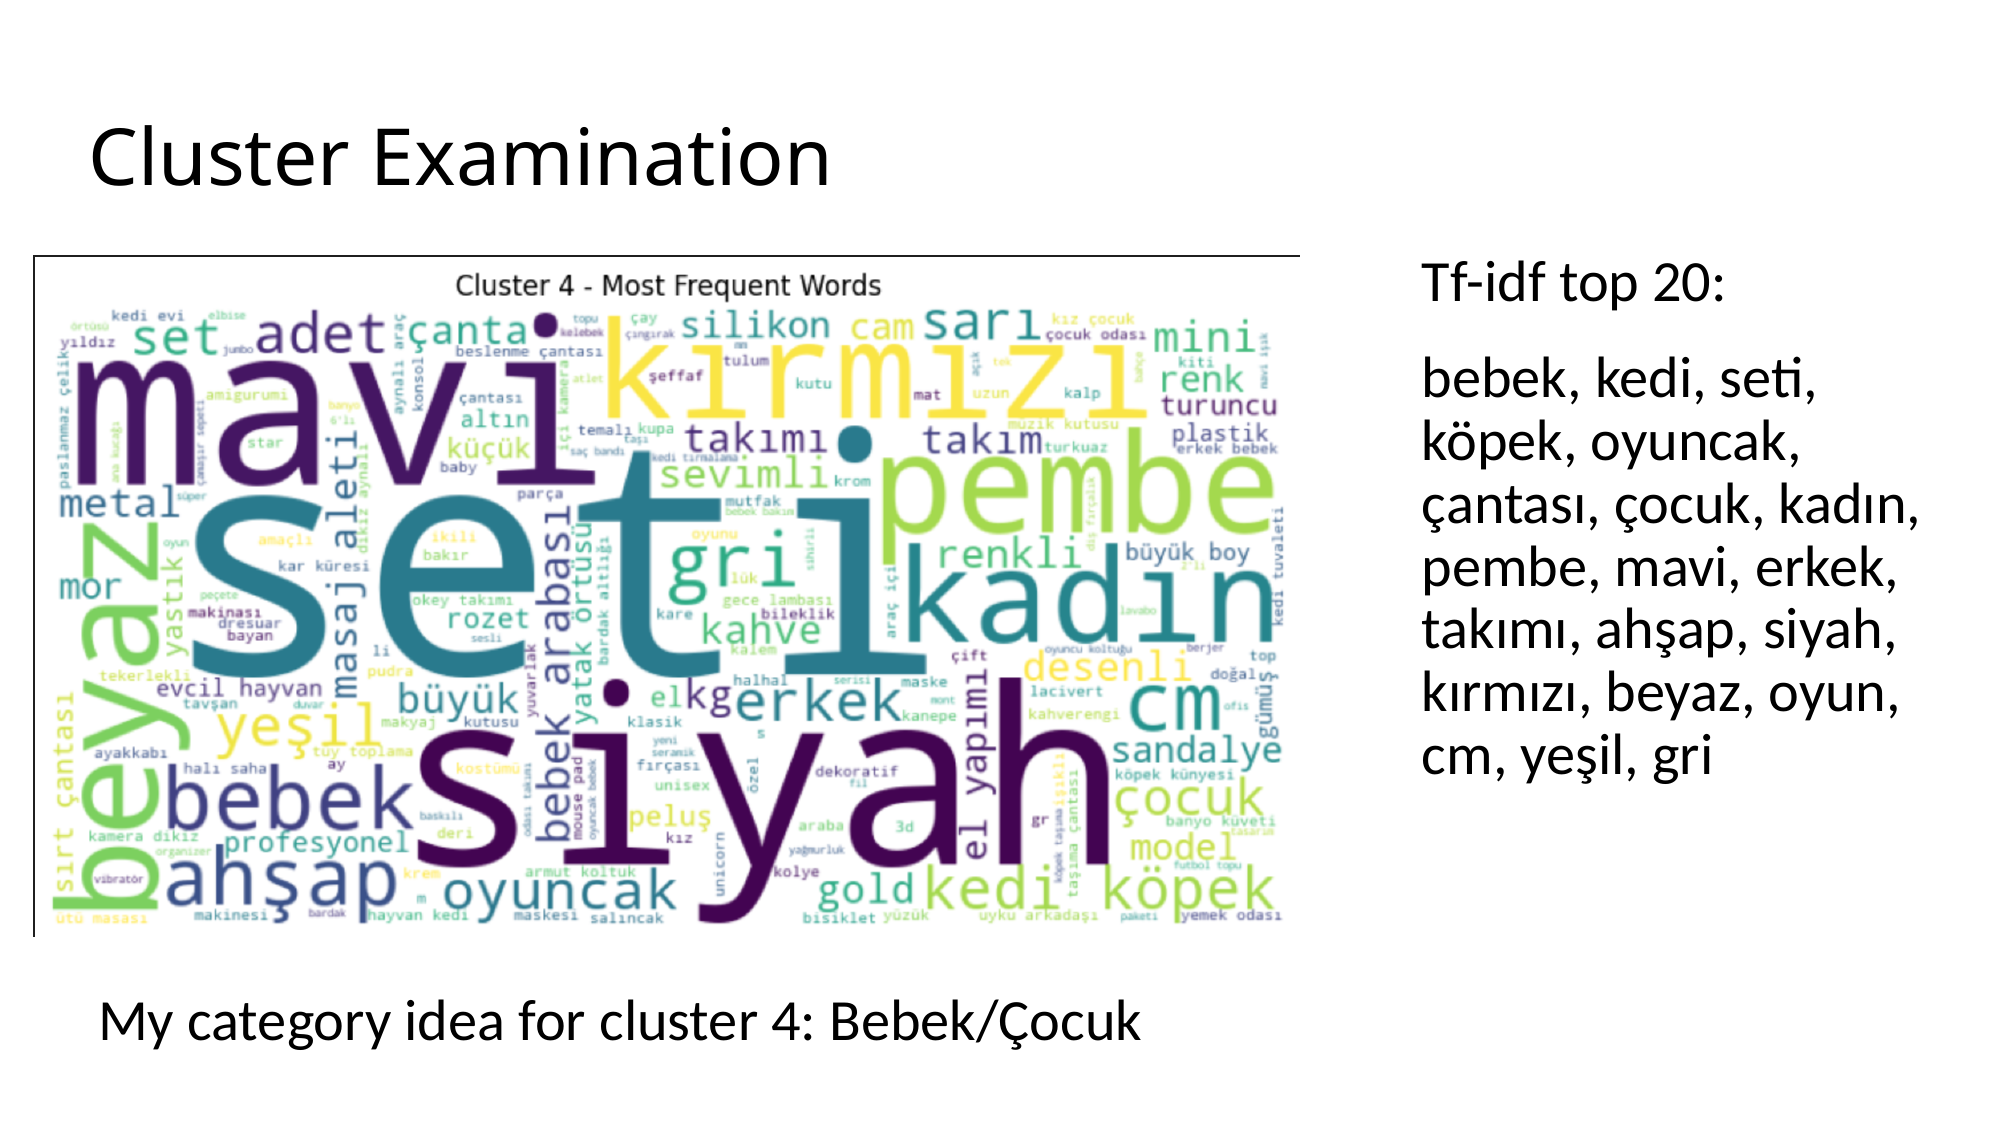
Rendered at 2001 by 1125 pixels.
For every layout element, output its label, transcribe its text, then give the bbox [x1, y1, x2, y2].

list My category idea for cluster 4: Bebek/Çocuk [78, 970, 2000, 1125]
list Tf-idf top 20: bebek, kedi, seti, köpek, oyuncak, çantası, çocuk, kadın, pembe, mavi, erkek, takımı, ahşap, siyah, kırmızı, beyaz, oyun, cm, yeşil, gri [1401, 231, 1993, 970]
title Cluster Examination [68, 97, 1932, 223]
picture [33, 255, 1300, 937]
